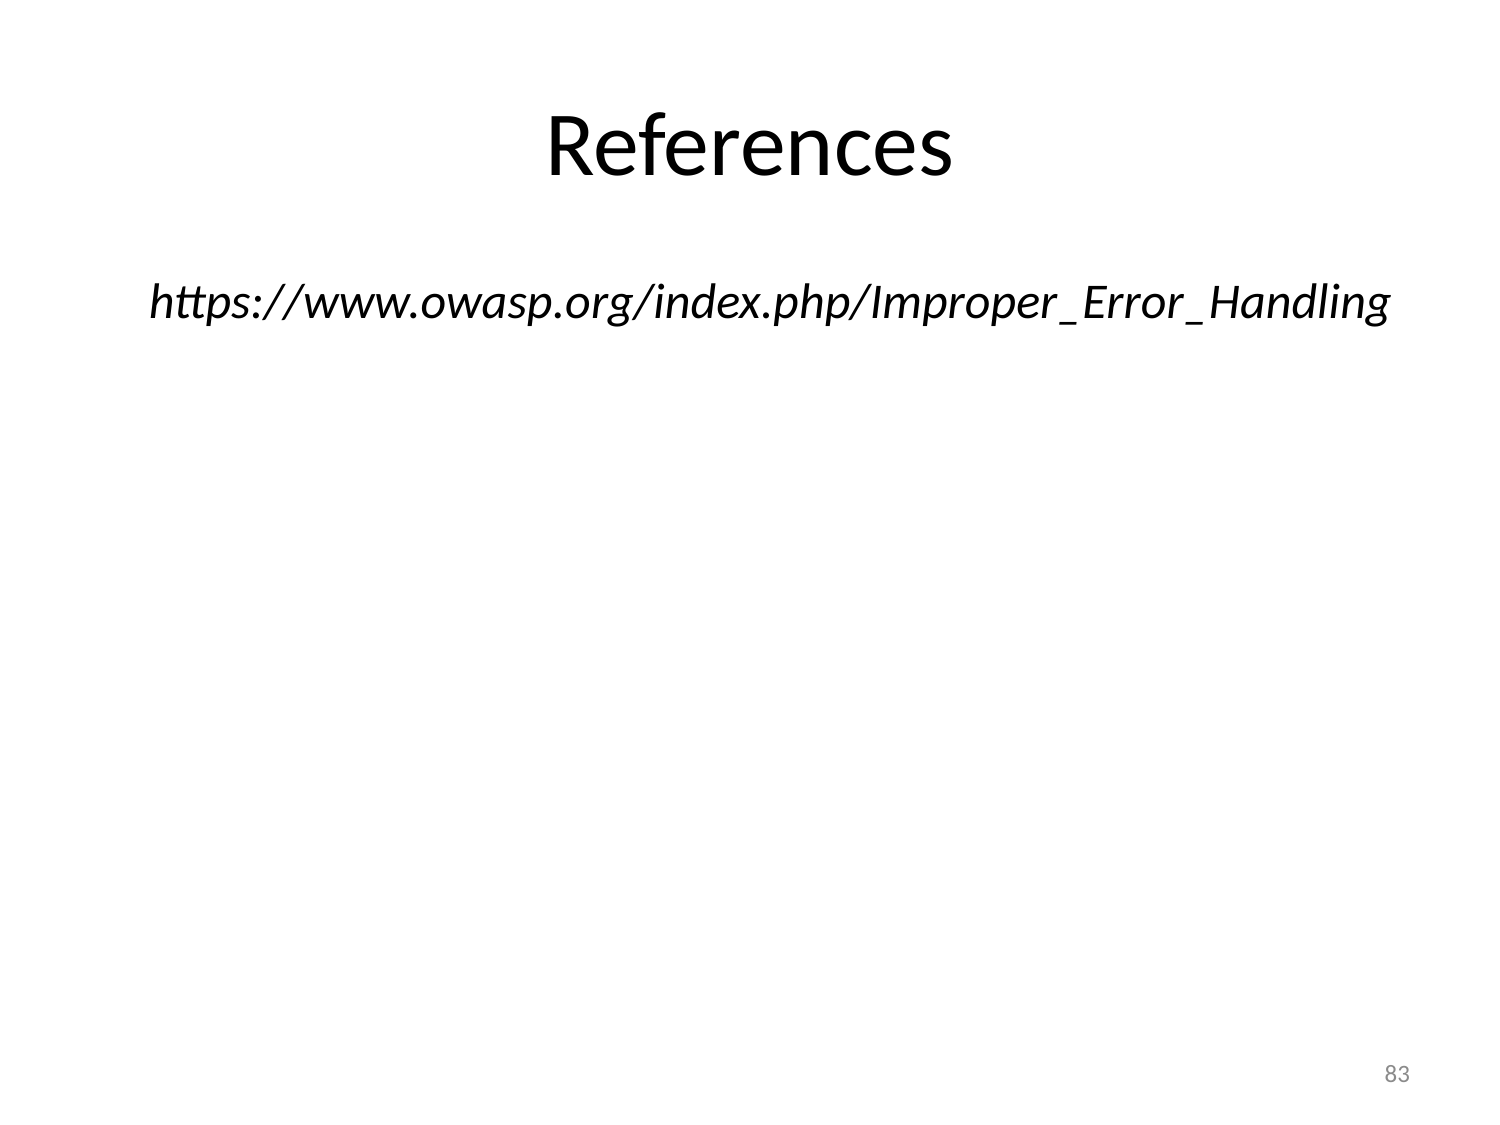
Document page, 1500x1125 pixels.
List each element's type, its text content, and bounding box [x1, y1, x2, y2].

title References [75, 45, 1425, 233]
slide_number 83 [1074, 1042, 1425, 1103]
text_box https://www.owasp.org/index.php/Improper_Error_Handling [134, 261, 1430, 336]
